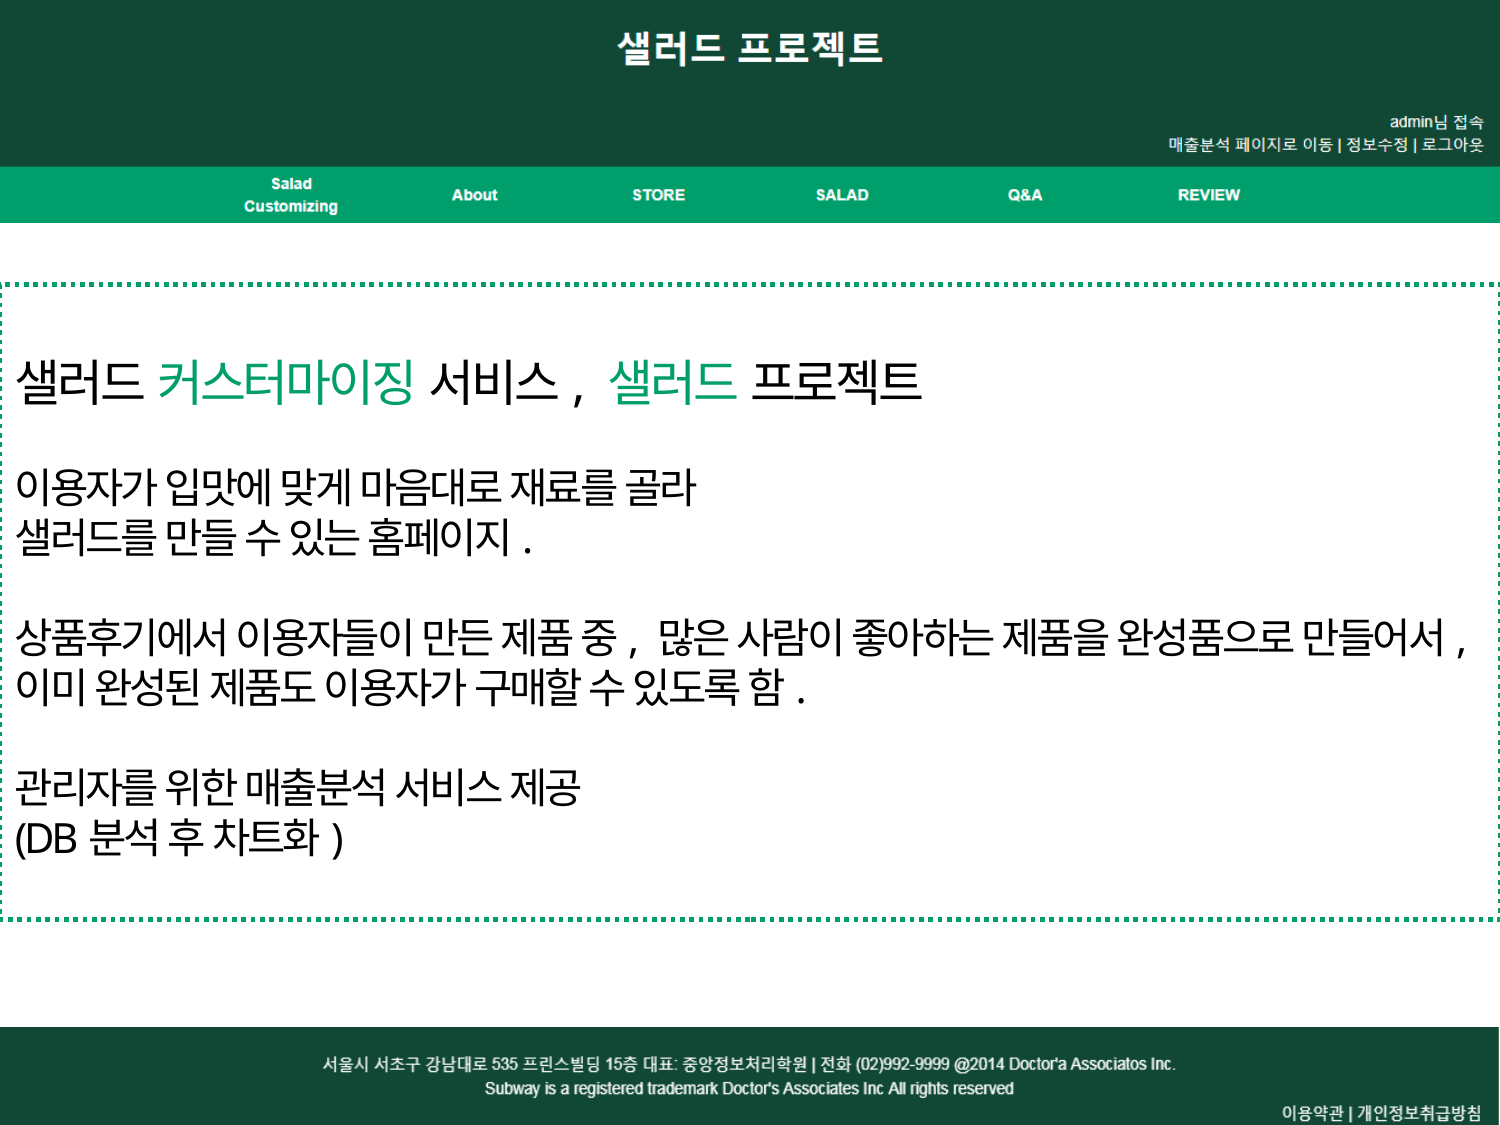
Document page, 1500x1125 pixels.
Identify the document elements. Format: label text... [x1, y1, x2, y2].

picture [0, 0, 1500, 223]
text_box 샐러드 커스터마이징 서비스, 샐러드 프로젝트 이용자가 입맛에 맞게 마음대로 재료를 골라 샐러드를 만들 수 있는 홈페이지. 상품후기에서 이용자들이 만든 제품 중, 많은 사람이 좋아하는 제품을 완성품으로 만들어서, 이미 완성된 제품도 이용자가 구매할 수 있도록 함. 관리자를 위한 매출분석 서비스 제공 (DB분석 후 차트화) [0, 284, 1500, 920]
picture [0, 1026, 1500, 1125]
